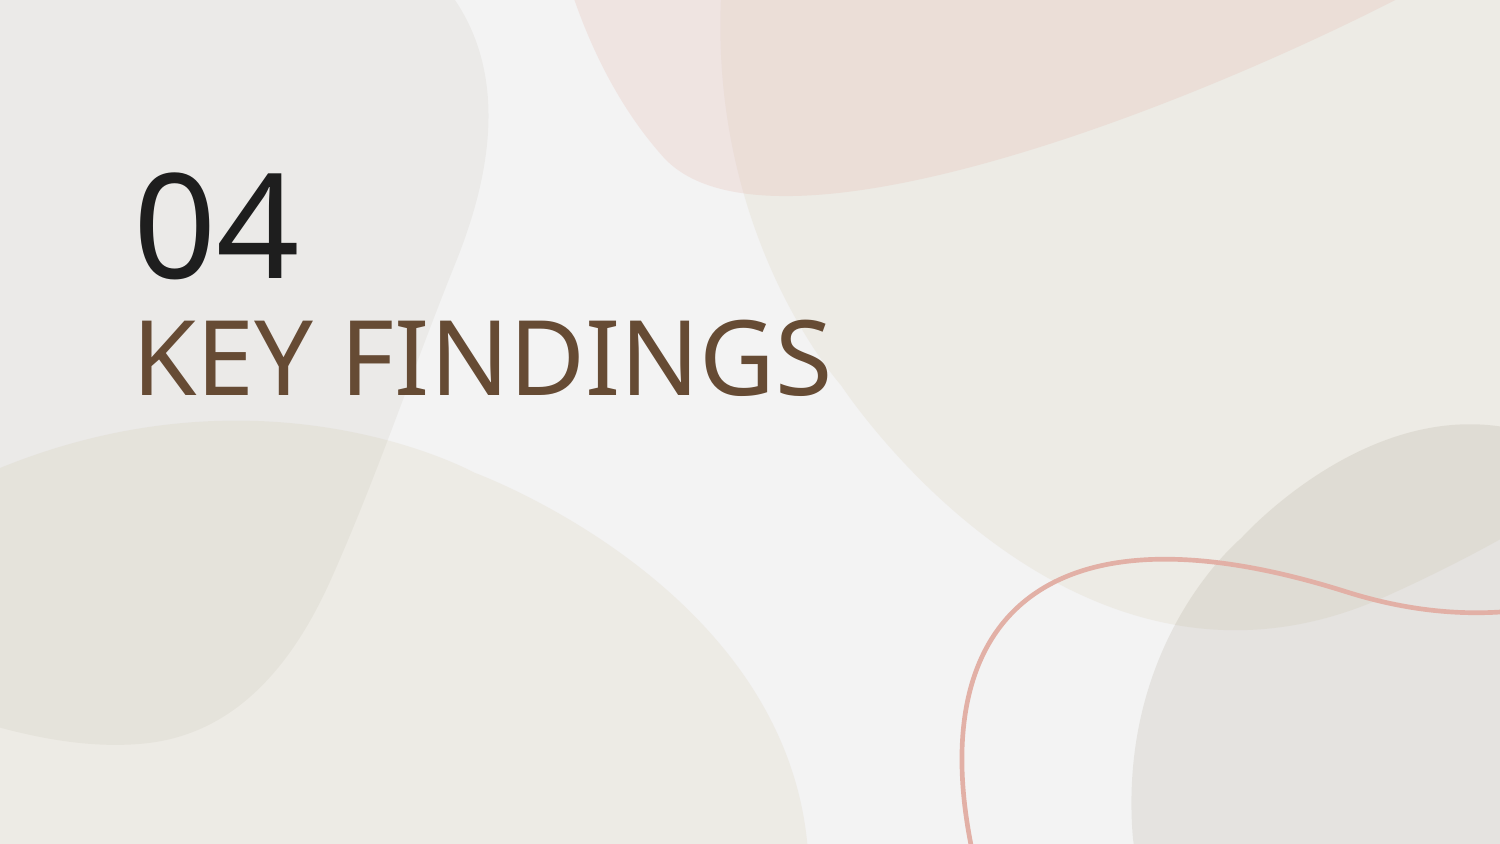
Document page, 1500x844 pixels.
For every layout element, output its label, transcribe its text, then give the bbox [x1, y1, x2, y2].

title KEY FINDINGS [117, 285, 859, 432]
title 04 [118, 138, 365, 323]
